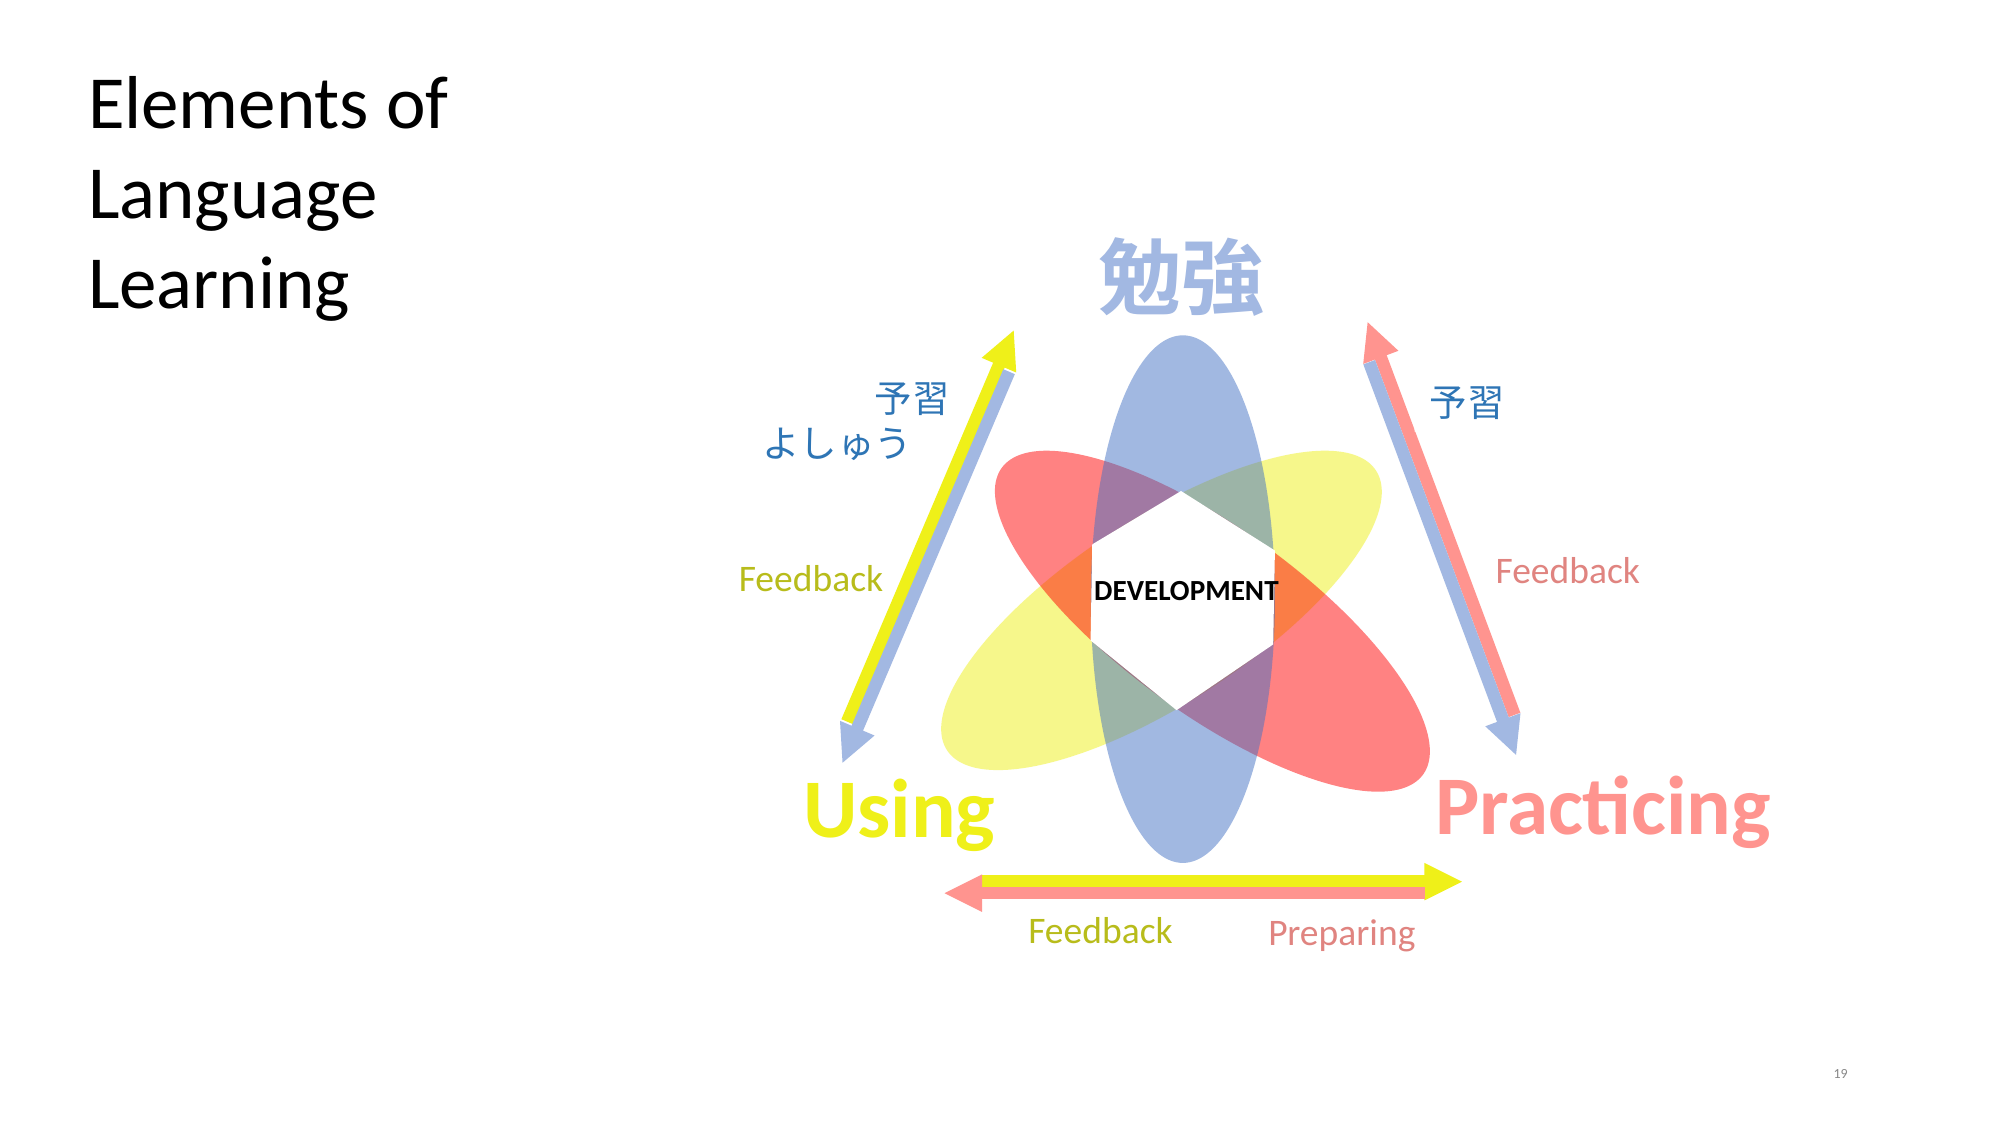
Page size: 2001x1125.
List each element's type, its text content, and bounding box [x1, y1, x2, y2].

text_box [1091, 335, 1274, 563]
text_box Preparing [1253, 900, 1442, 961]
text_box [1012, 586, 1105, 770]
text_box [1367, 321, 1515, 361]
text_box Practicing [1420, 743, 1792, 859]
text_box [1091, 614, 1275, 863]
text_box [1091, 614, 1273, 709]
text_box Feedback [723, 546, 837, 606]
slide_number ‹#› [1412, 1042, 1863, 1103]
text_box [1018, 450, 1104, 641]
text_box [1092, 492, 1274, 563]
text_box Using [788, 746, 1014, 862]
text_box [1257, 570, 1429, 792]
text_box 勉強 [1083, 217, 1283, 333]
text_box [1274, 552, 1289, 563]
text_box DEVELOPMENT [1079, 563, 1297, 614]
text_box Feedback [1013, 901, 1199, 959]
text_box 予習 よしゅう [745, 367, 841, 473]
text_box Feedback [1522, 538, 1666, 599]
text_box [1262, 450, 1361, 594]
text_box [846, 330, 1014, 374]
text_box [842, 371, 1010, 763]
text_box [1368, 361, 1517, 756]
text_box Elements of Language Learning [73, 46, 468, 332]
